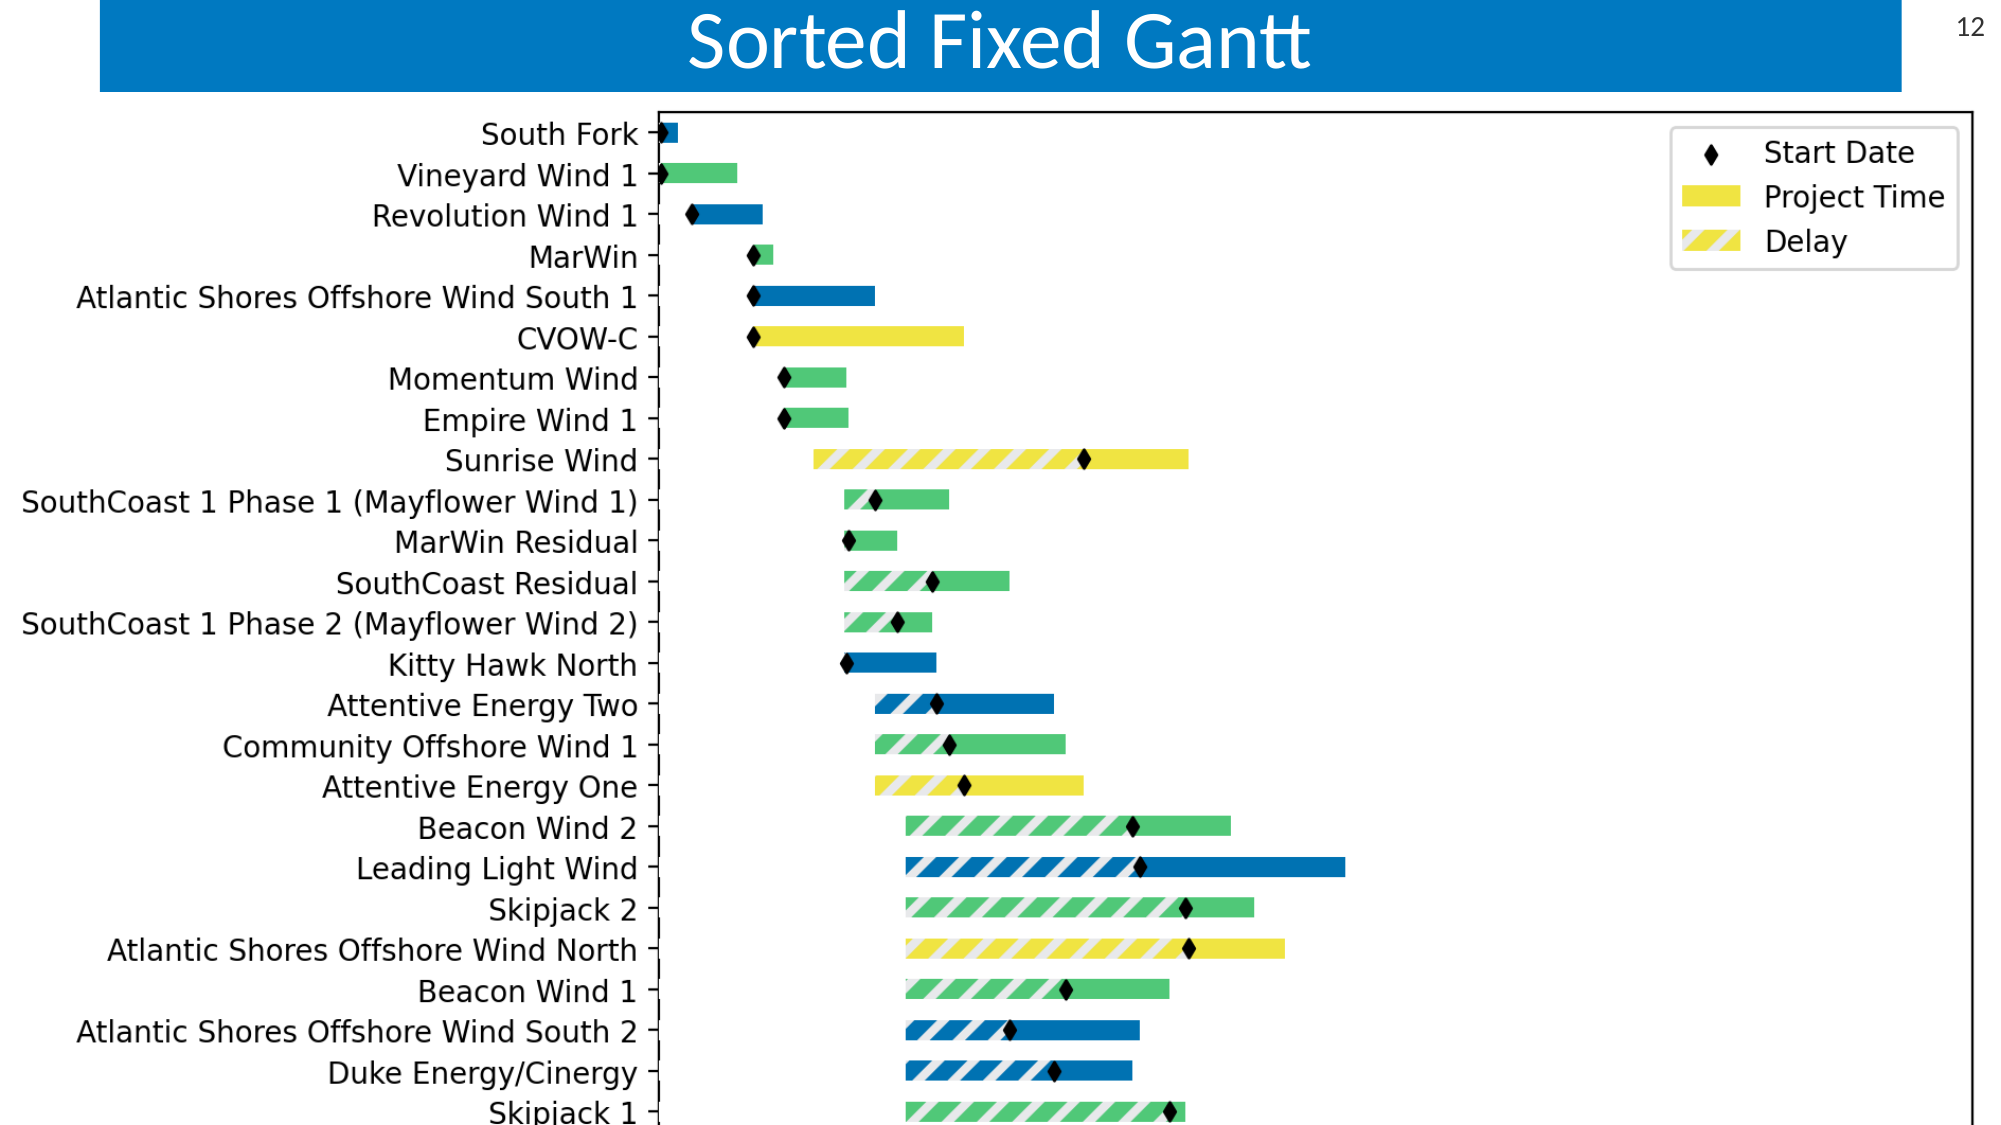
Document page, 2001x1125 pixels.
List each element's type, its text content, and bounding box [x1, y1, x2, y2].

title Sorted Fixed Gantt [99, 0, 1902, 90]
picture [0, 92, 2000, 1125]
